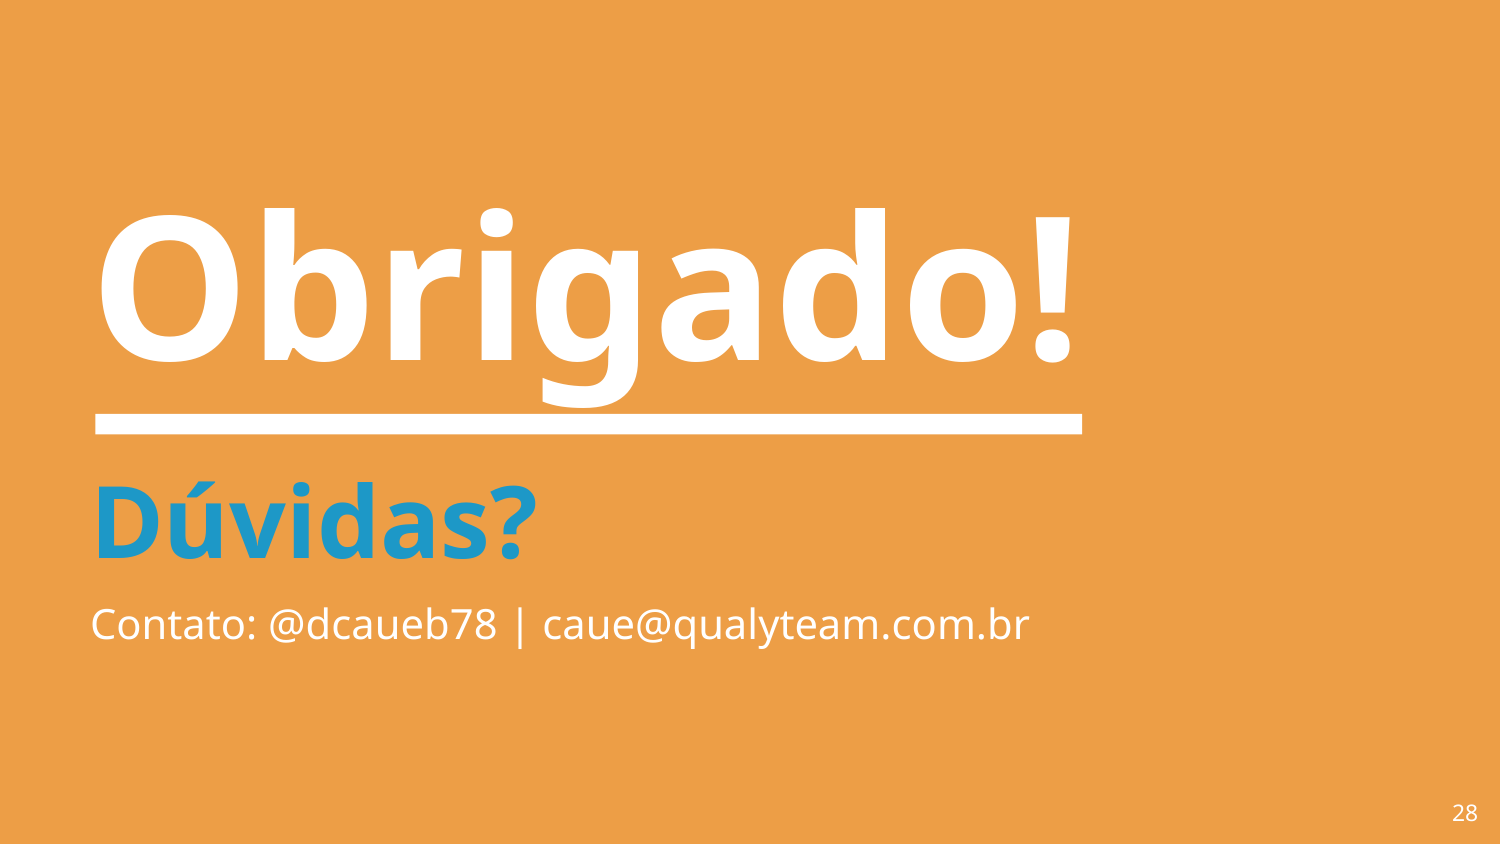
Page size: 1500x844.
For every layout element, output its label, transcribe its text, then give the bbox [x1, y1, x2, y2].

title Obrigado! [75, 225, 1350, 416]
subtitle Dúvidas? [75, 444, 1157, 573]
slide_number 28 [1403, 783, 1494, 832]
text_box [95, 413, 1083, 435]
list Contato: @dcaueb78 | caue@qualyteam.com.br [75, 583, 1083, 675]
